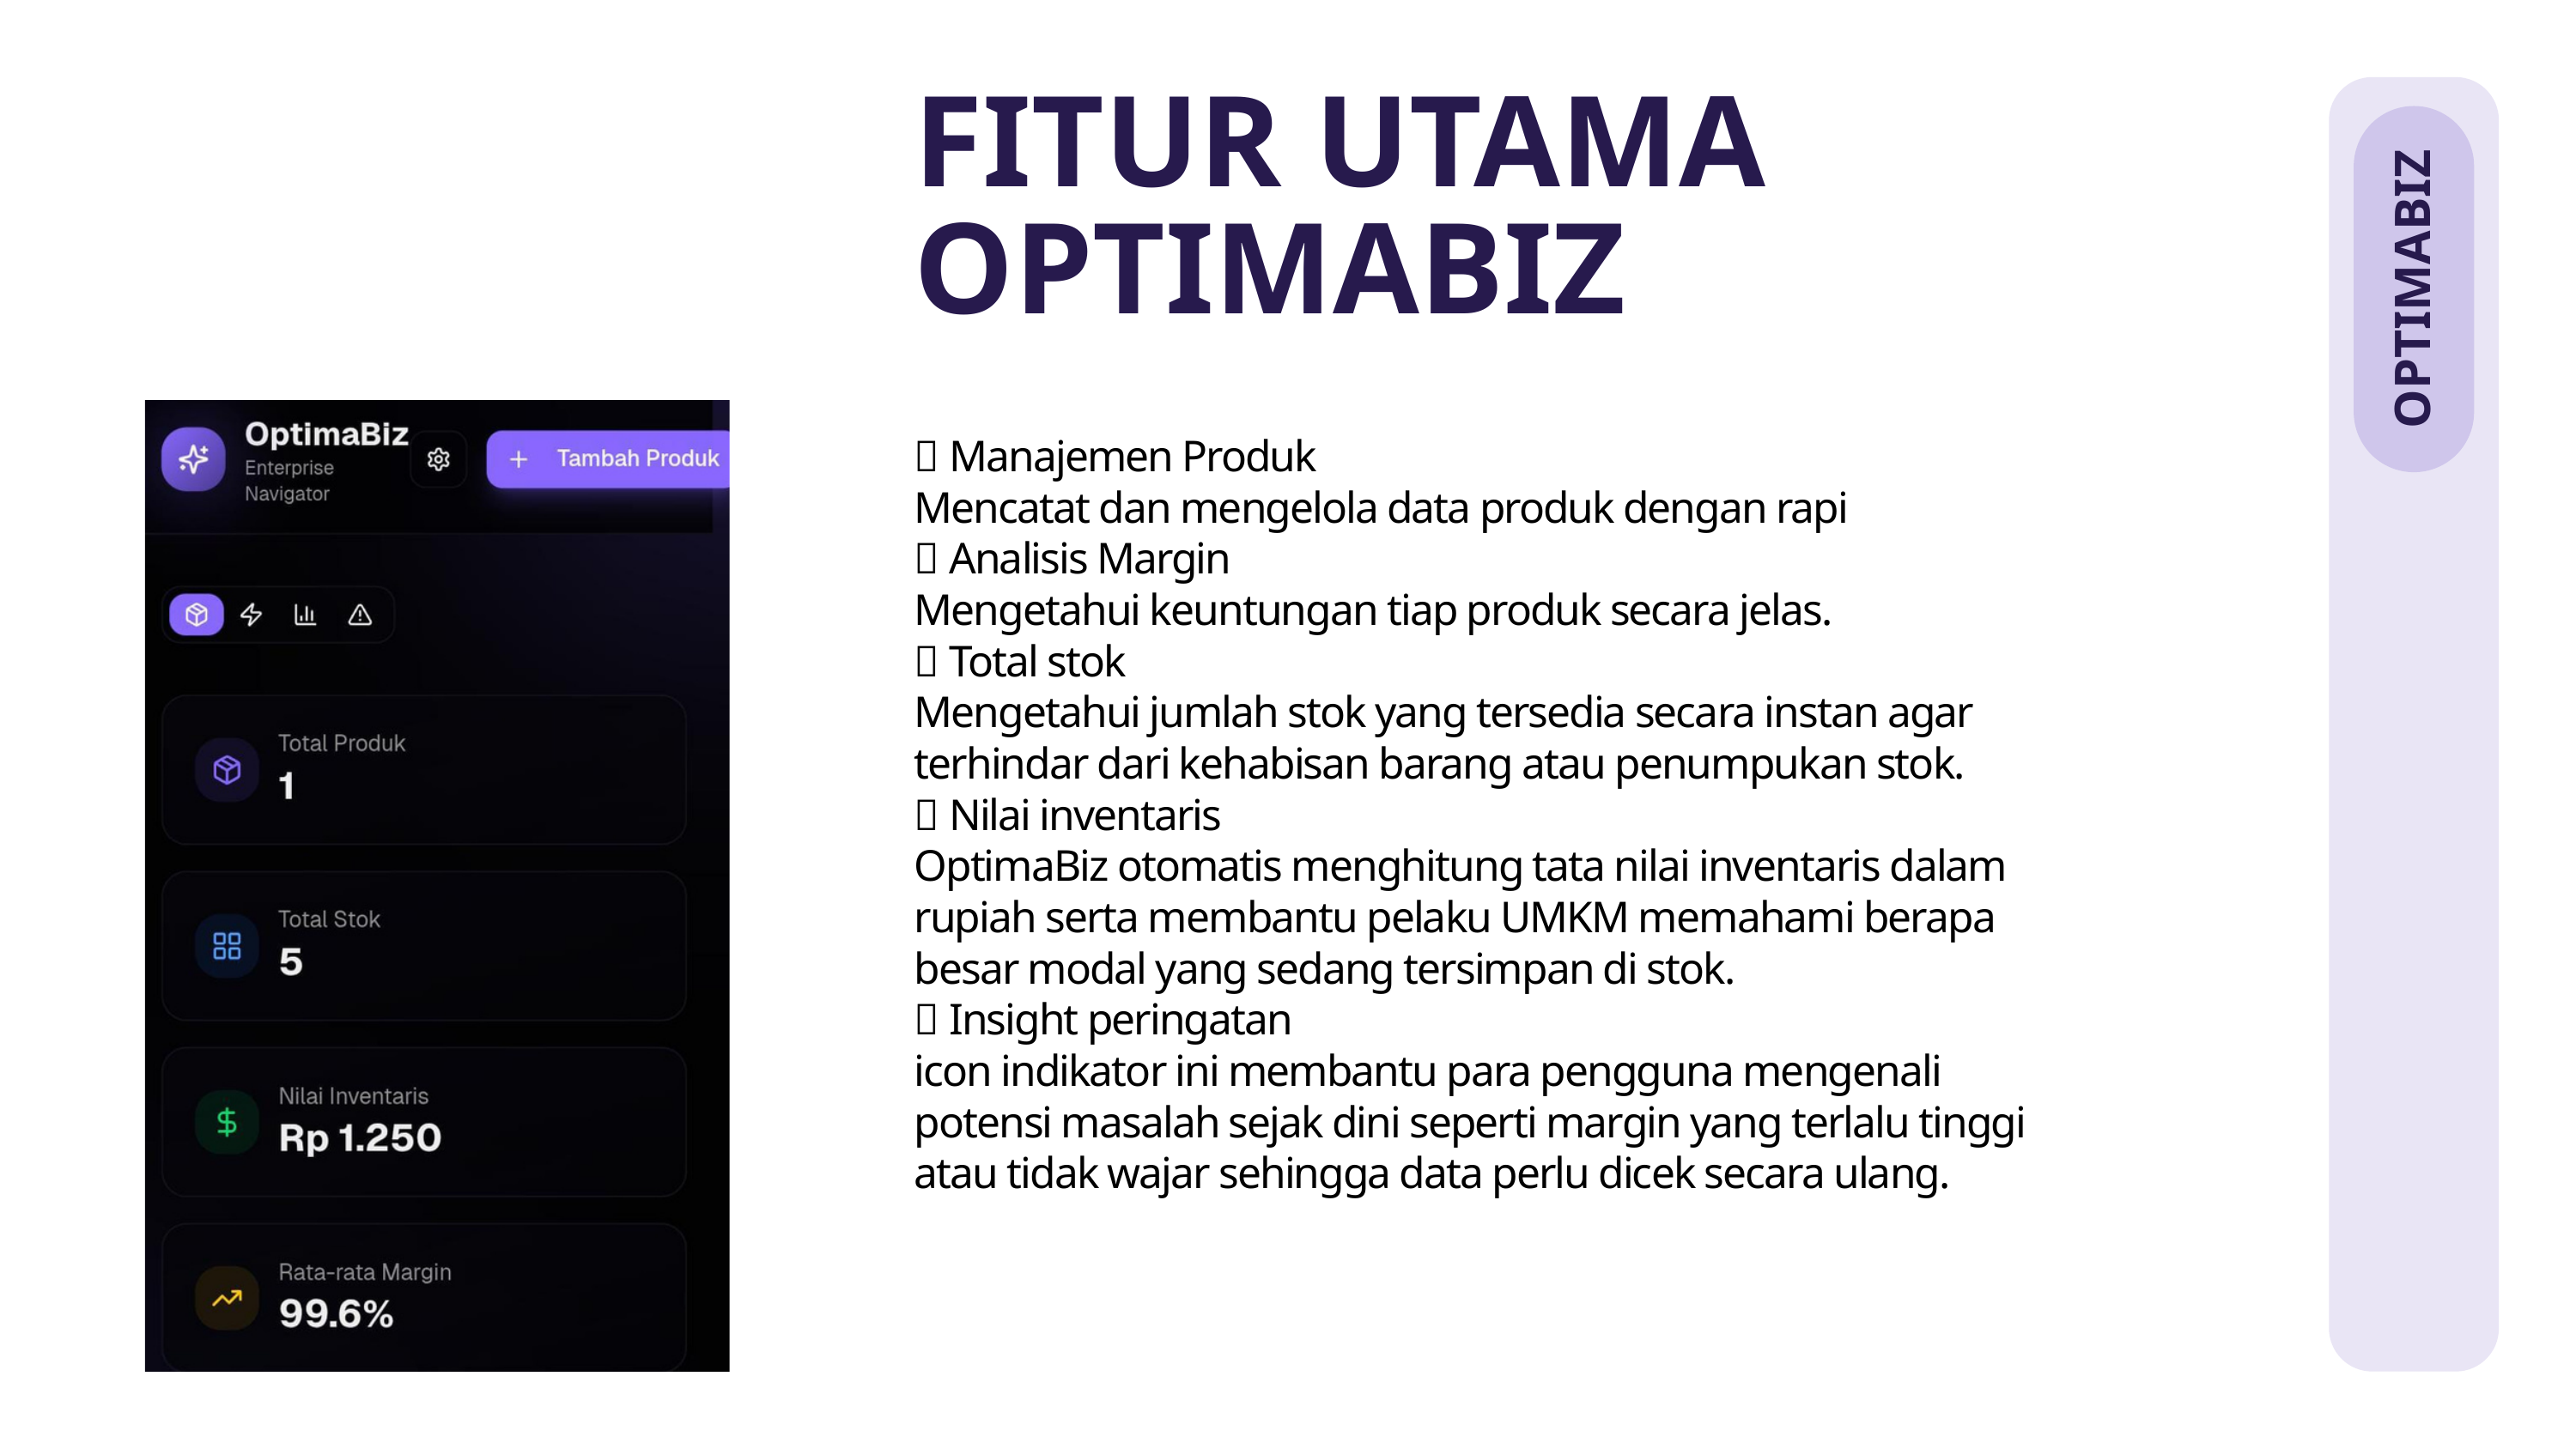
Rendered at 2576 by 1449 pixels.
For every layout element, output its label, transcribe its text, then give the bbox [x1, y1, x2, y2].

text_box [144, 400, 730, 1372]
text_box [1766, 639, 2576, 809]
text_box 🔹 Manajemen Produk Mencatat dan mengelola data produk dengan rapi 🔹 Analisis Margin Mengetahui keuntungan tiap produk secara jelas. 🔹 Total stok Mengetahui jumlah stok yang tersedia secara instan agar terhindar dari kehabisan barang atau penumpukan stok. 🔹 Nilai inventaris OptimaBiz otomatis menghitung tata nilai inventaris dalam rupiah serta membantu pelaku UMKM memahami berapa besar modal yang sedang tersimpan di stok. 🔹 Insight peringatan icon indikator ini membantu para pengguna mengenali potensi masalah sejak dini seperti margin yang terlalu tinggi atau tidak wajar sehingga data perlu dicek secara ulang. [914, 428, 2032, 1197]
text_box OPTIMABIZ [2381, 117, 2441, 227]
text_box OPTIMABIZ [2381, 356, 2441, 461]
text_box FITUR UTAMA OPTIMABIZ [914, 85, 1902, 339]
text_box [2230, 228, 2576, 350]
